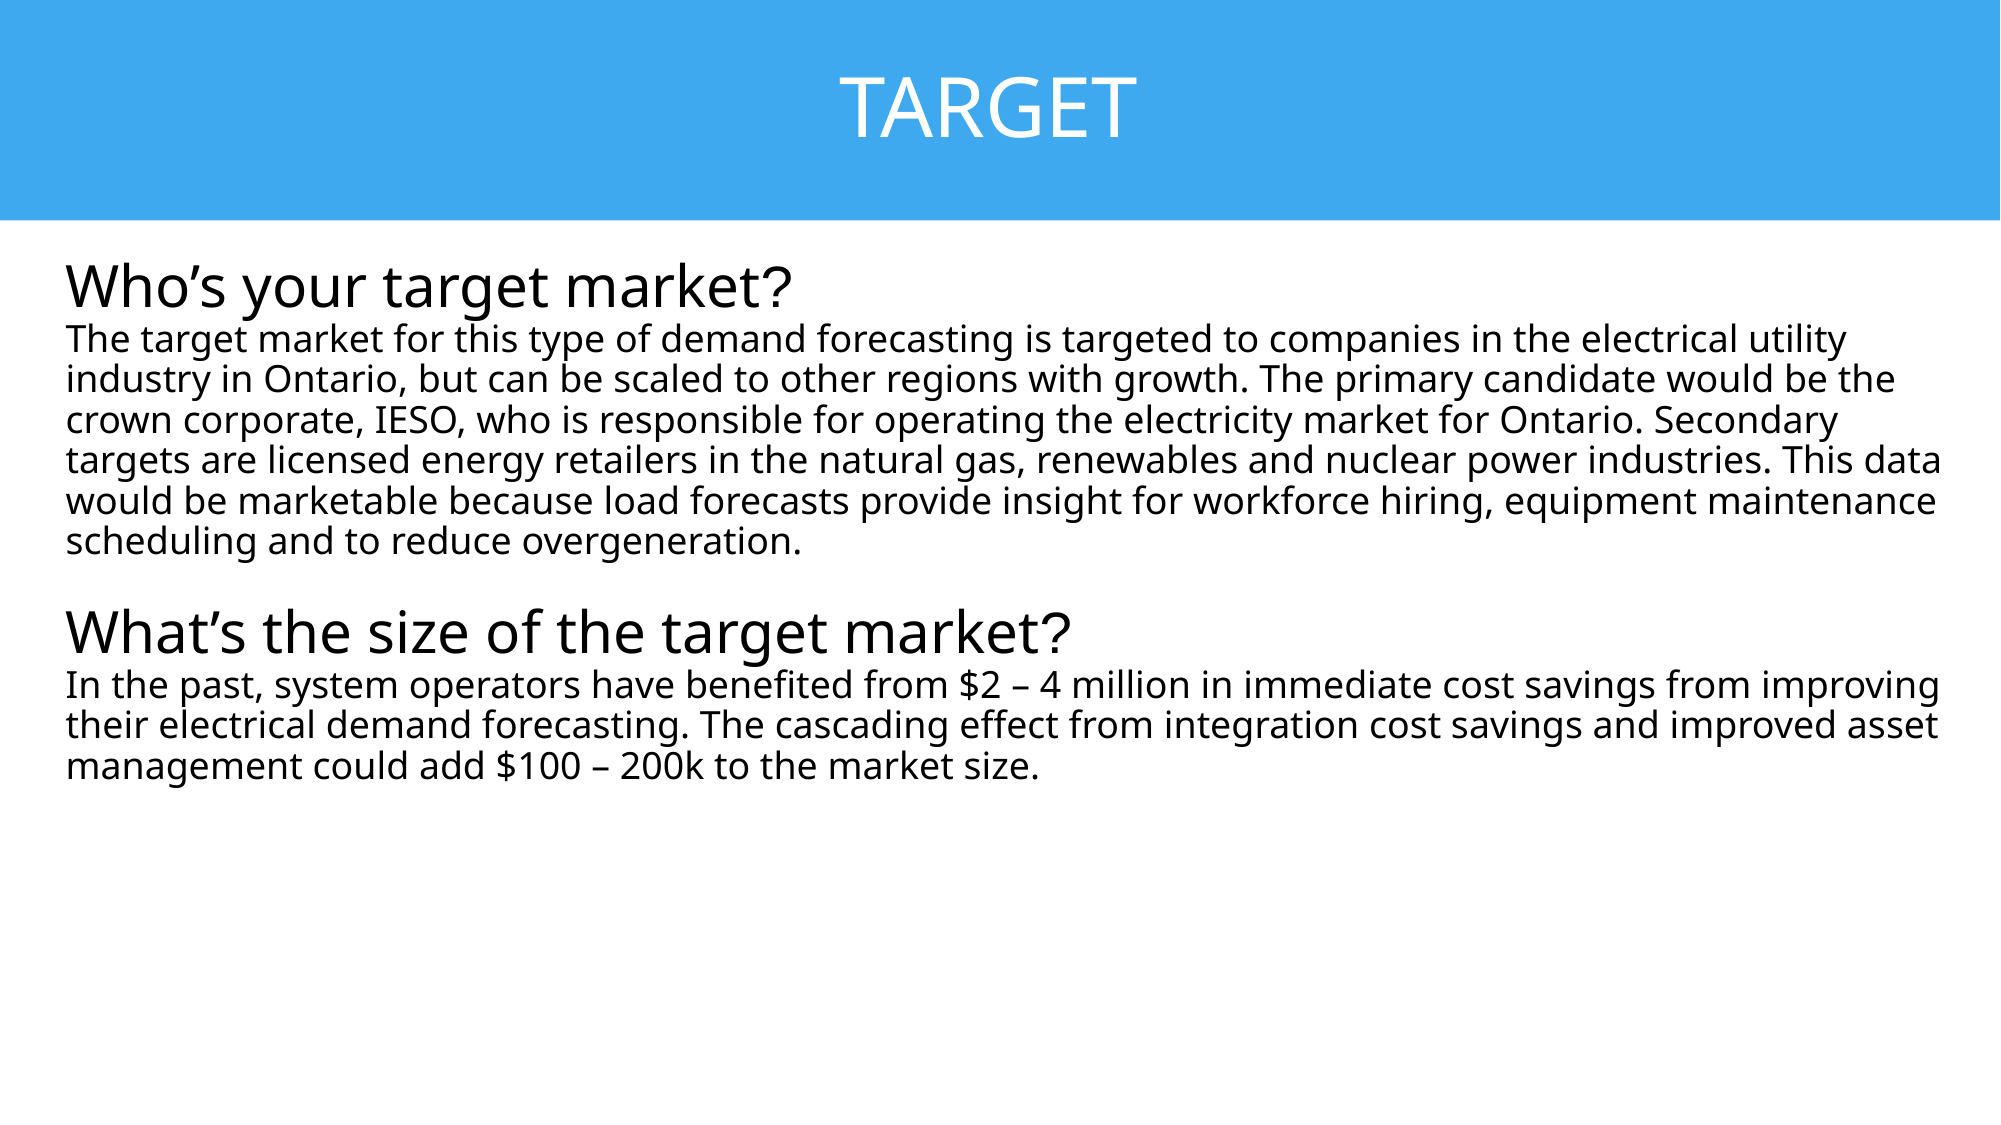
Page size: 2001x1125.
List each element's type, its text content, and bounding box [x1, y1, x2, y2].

title TARGET [0, 0, 2000, 221]
text_box Who’s your target market? The target market for this type of demand forecasting is targeted to companies in the electrical utility industry in Ontario, but can be scaled to other regions with growth. The primary candidate would be the crown corporate, IESO, who is responsible for operating the electricity market for Ontario. Secondary targets are licensed energy retailers in the natural gas, renewables and nuclear power industries. This data would be marketable because load forecasts provide insight for workforce hiring, equipment maintenance scheduling and to reduce overgeneration. What’s the size of the target market? In the past, system operators have benefited from $2 – 4 million in immediate cost savings from improving their electrical demand forecasting. The cascading effect from integration cost savings and improved asset management could add $100 – 200k to the market size. [50, 249, 1968, 1101]
